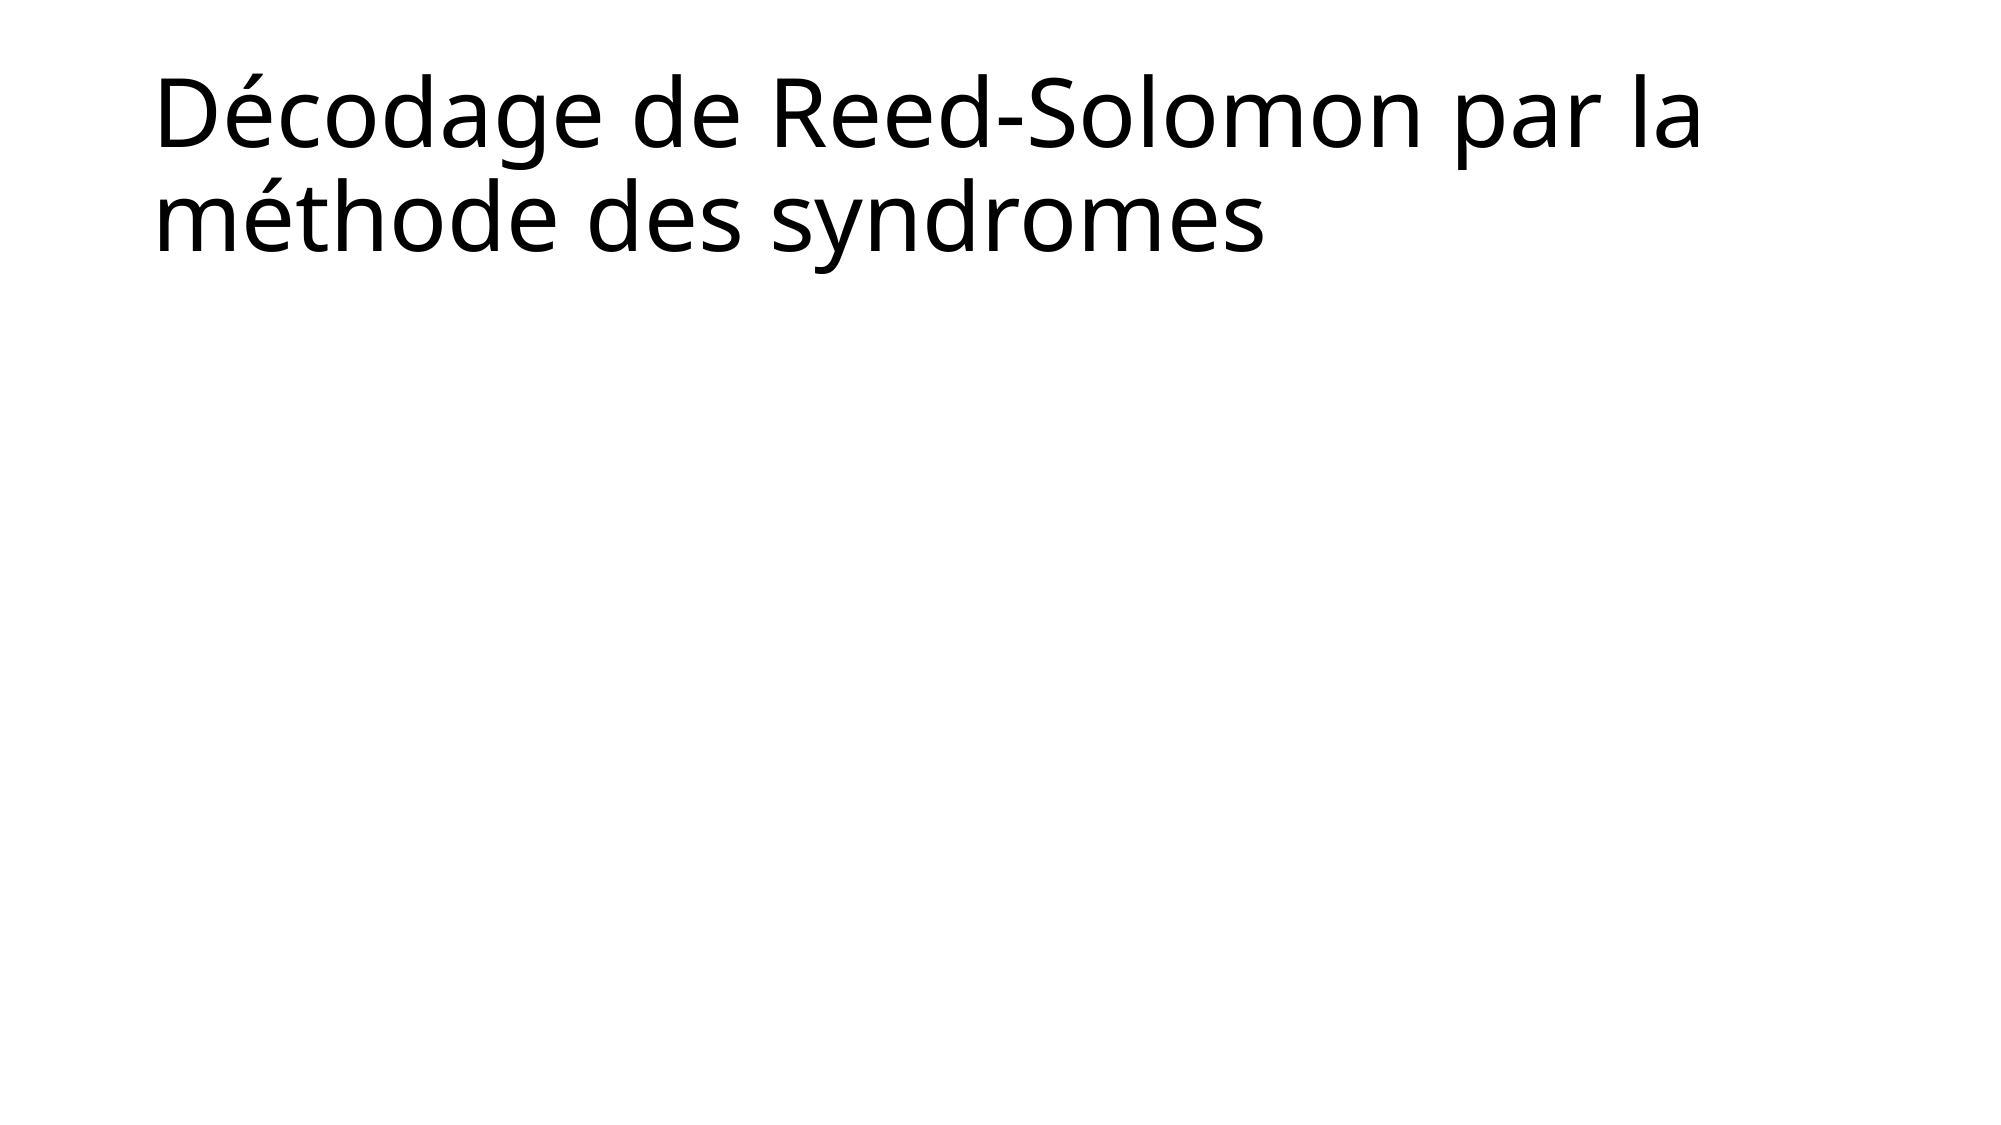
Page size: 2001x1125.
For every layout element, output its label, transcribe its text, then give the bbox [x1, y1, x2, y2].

title Décodage de Reed-Solomon par la méthode des syndromes [137, 59, 1863, 278]
